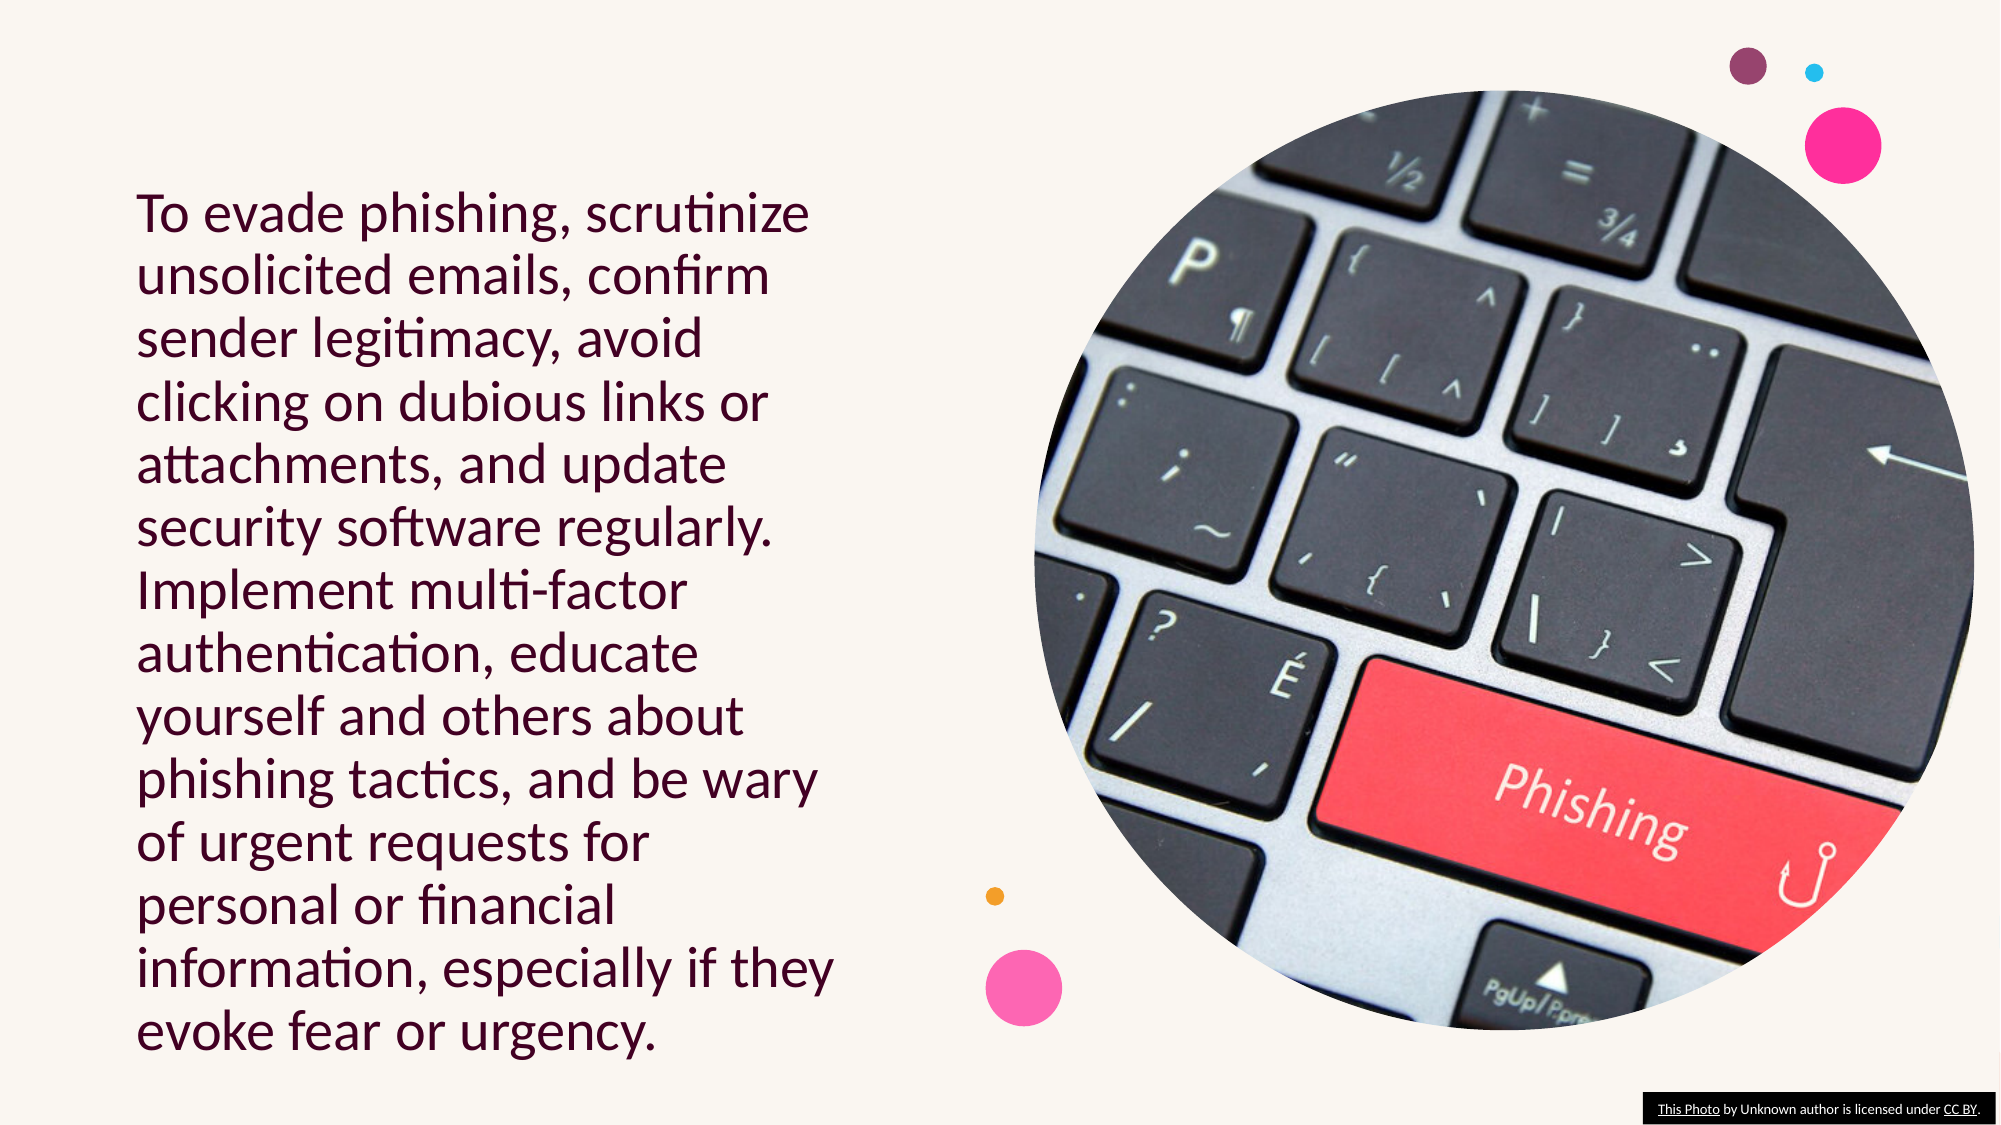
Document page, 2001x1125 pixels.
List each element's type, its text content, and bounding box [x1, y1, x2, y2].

list To evade phishing, scrutinize unsolicited emails, confirm sender legitimacy, avoid clicking on dubious links or attachments, and update security software regularly. Implement multi-factor authentication, educate yourself and others about phishing tactics, and be wary of urgent requests for personal or financial information, especially if they evoke fear or urgency. [121, 111, 878, 563]
picture [1034, 90, 1975, 1031]
text_box This Photo by Unknown author is licensed under CC BY. [1642, 1092, 1996, 1125]
text_box [0, 0, 2000, 1125]
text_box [985, 47, 1882, 1027]
